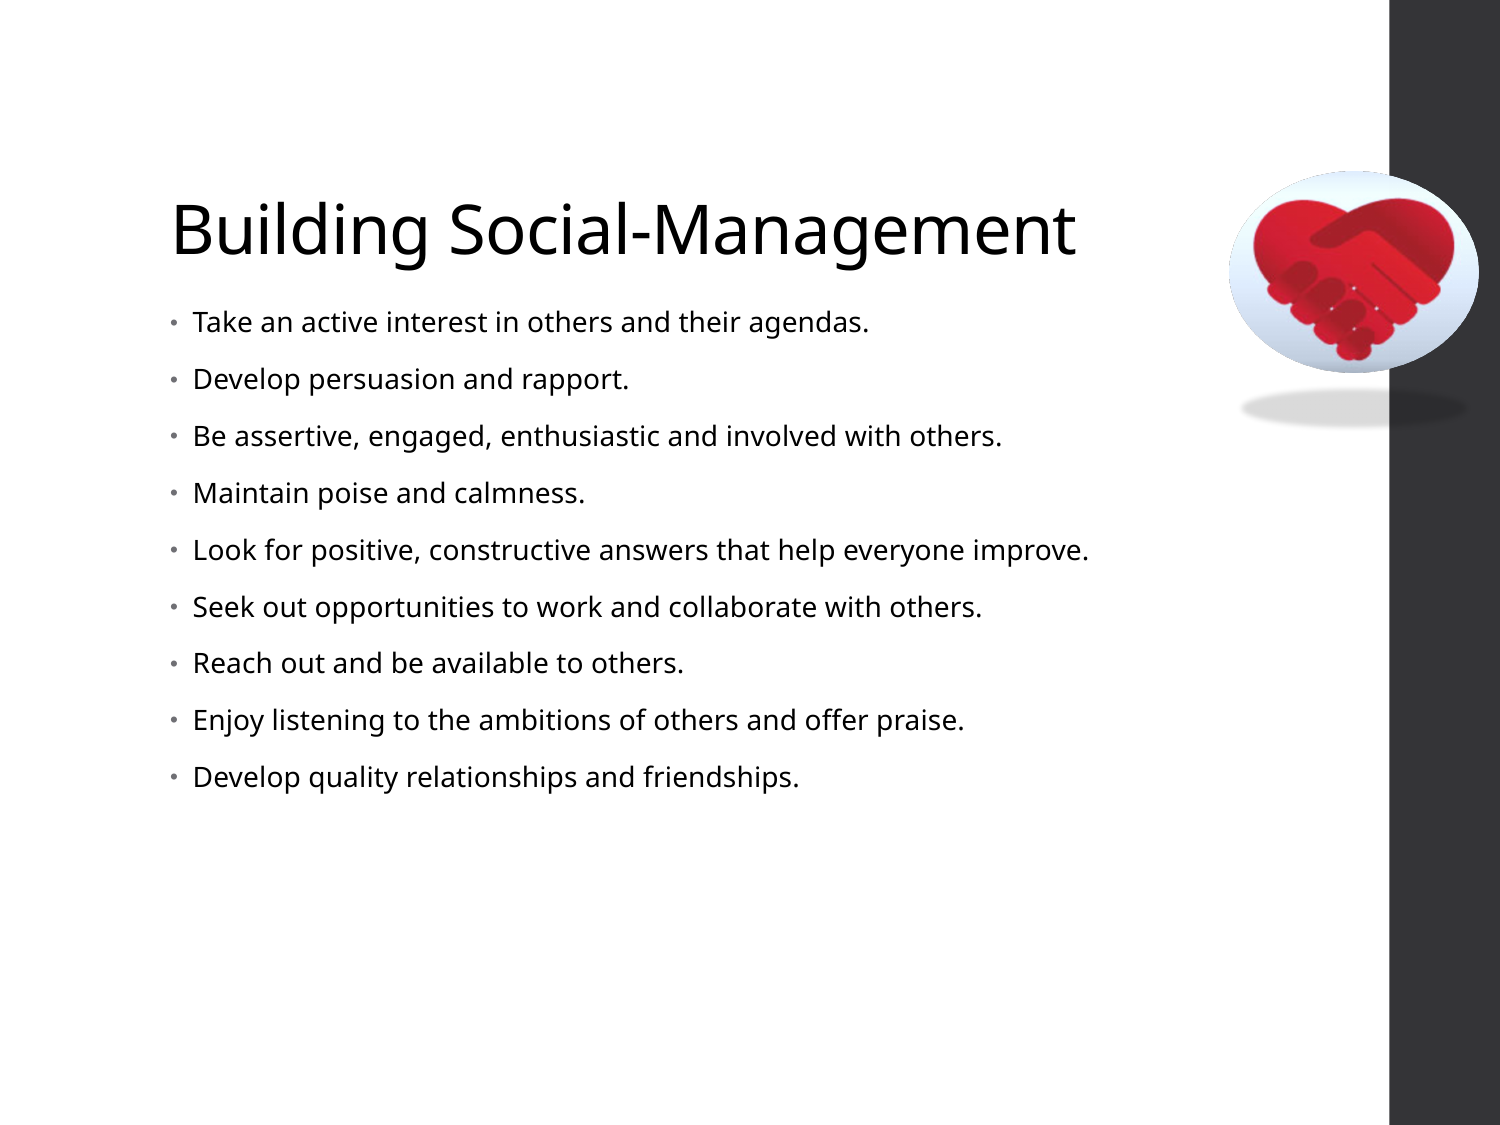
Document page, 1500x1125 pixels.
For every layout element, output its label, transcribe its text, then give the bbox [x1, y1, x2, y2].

list Take an active interest in others and their agendas. Develop persuasion and rapport. Be assertive, engaged, enthusiastic and involved with others. Maintain poise and calmness. Look for positive, constructive answers that help everyone improve. Seek out opportunities to work and collaborate with others. Reach out and be available to others. Enjoy listening to the ambitions of others and offer praise. Develop quality relationships and friendships. [155, 299, 1213, 1014]
picture [1229, 170, 1479, 435]
title Building Social-Management [155, 60, 1348, 278]
